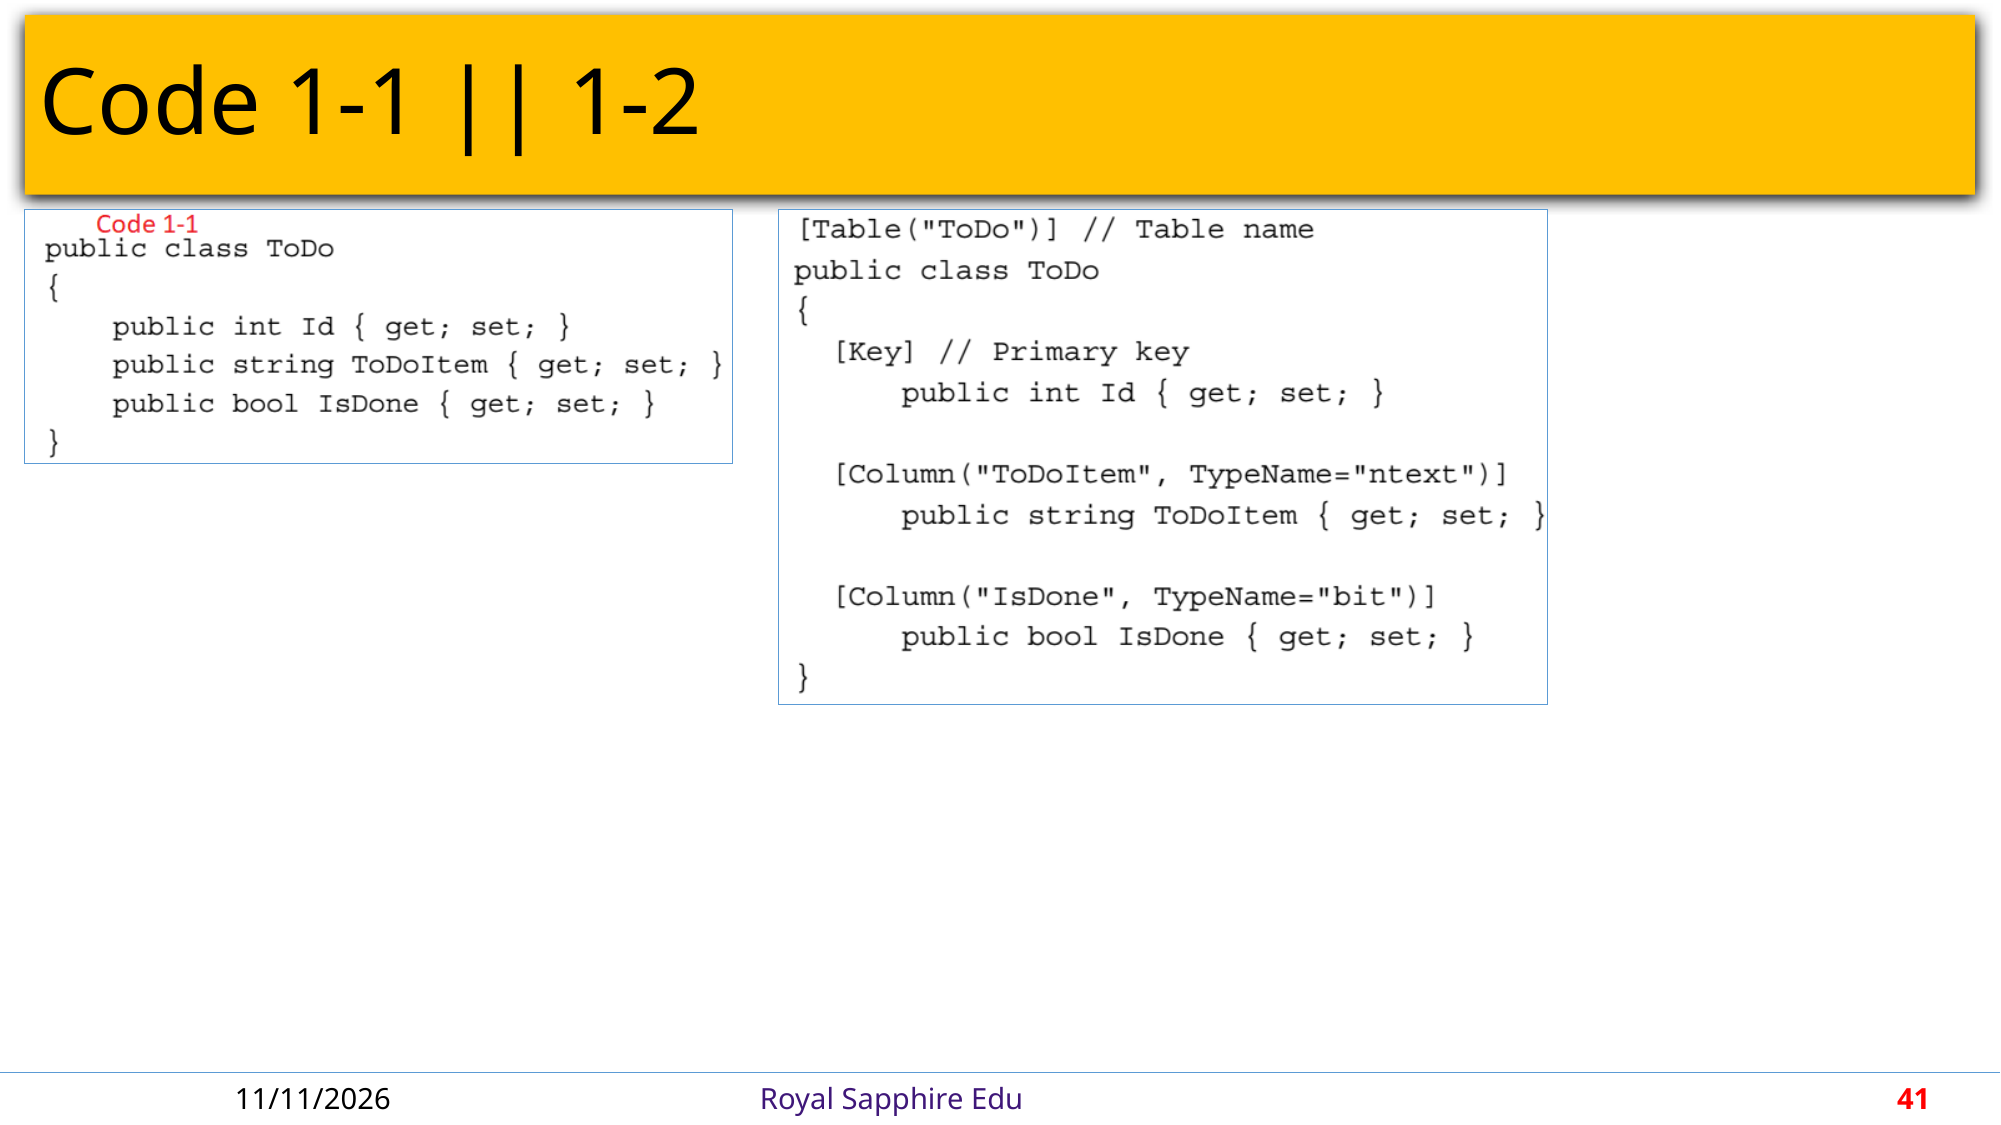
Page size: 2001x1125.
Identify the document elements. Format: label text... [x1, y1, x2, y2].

picture [24, 209, 733, 464]
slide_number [220, 1072, 671, 1115]
picture [778, 209, 1548, 705]
title Code 1-1 || 1-2 [24, 14, 1975, 195]
footer Royal Sapphire Edu [745, 1072, 1421, 1115]
slide_number 41 [1495, 1072, 1946, 1115]
